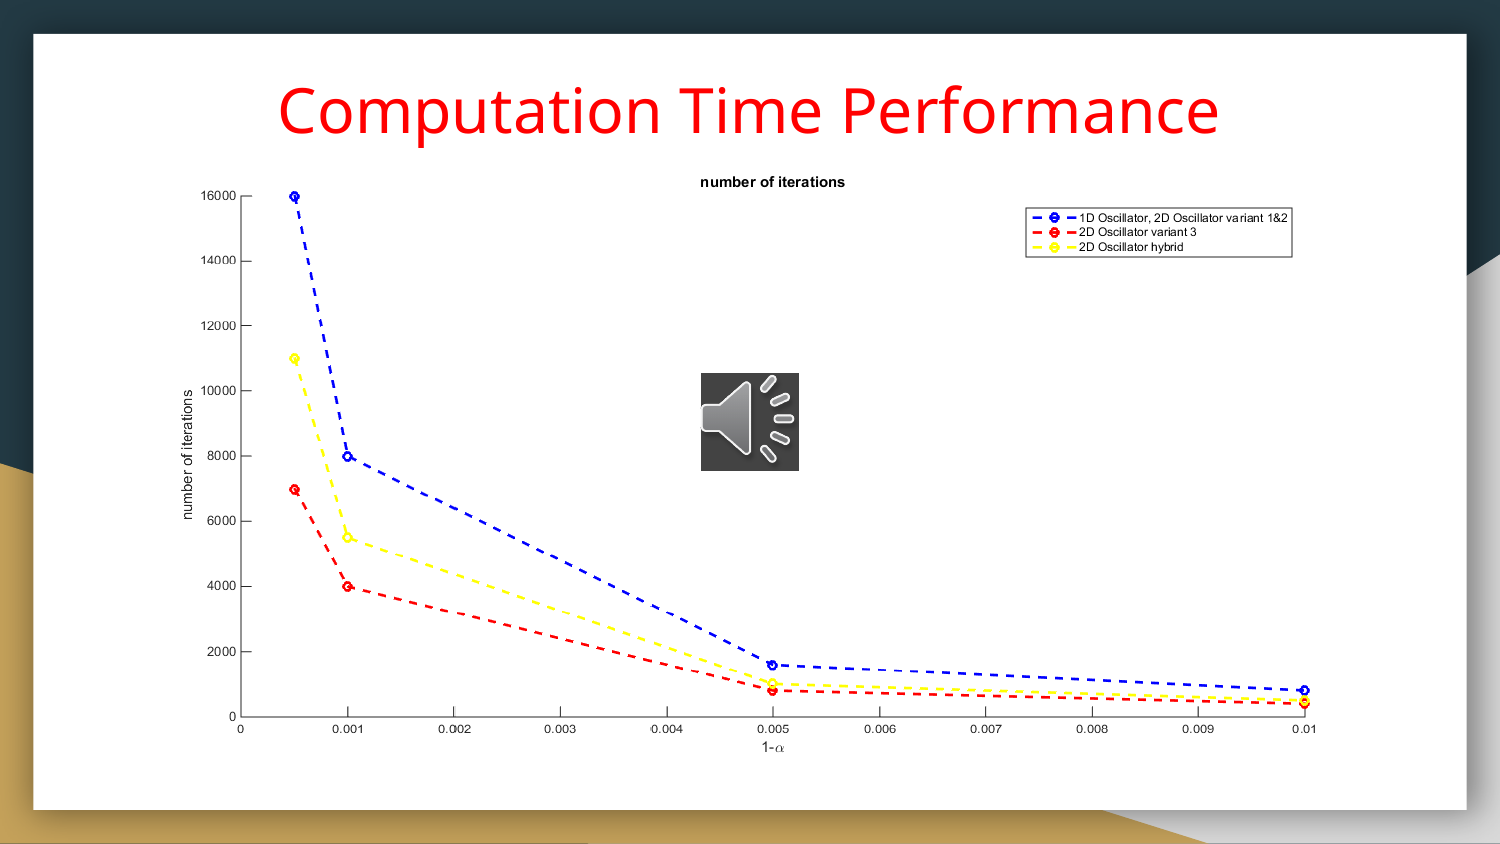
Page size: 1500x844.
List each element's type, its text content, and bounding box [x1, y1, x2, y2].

title Computation Time Performance [134, 56, 1366, 145]
picture [63, 146, 1437, 788]
